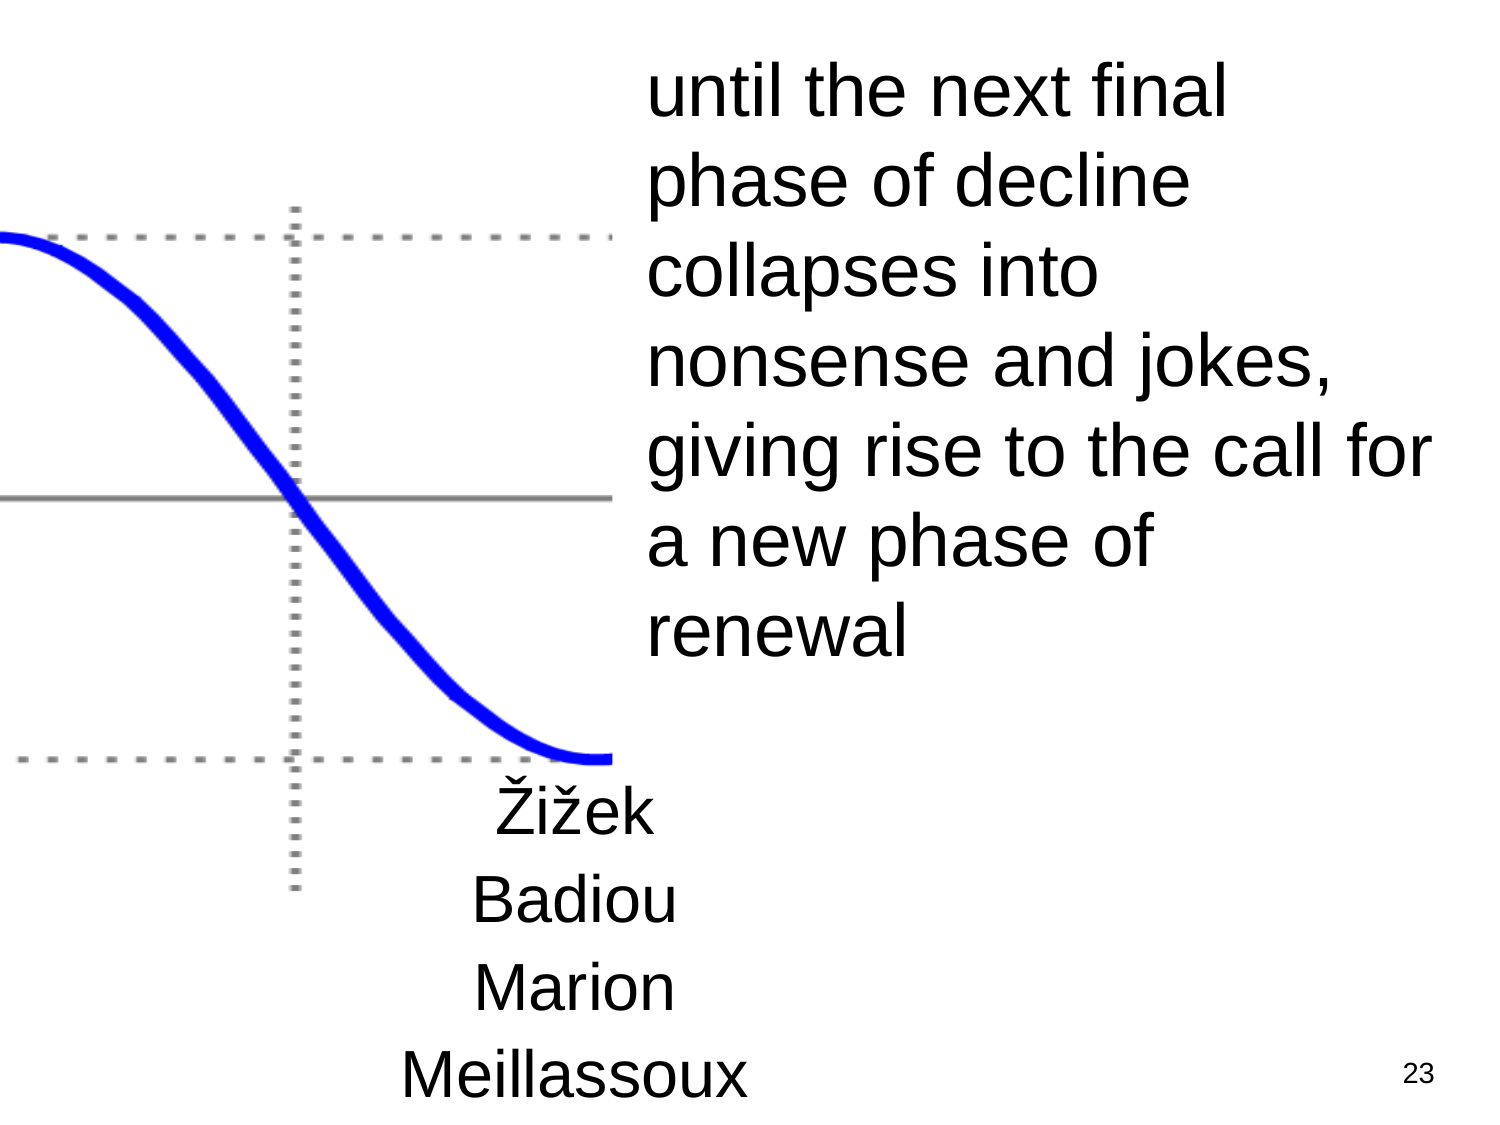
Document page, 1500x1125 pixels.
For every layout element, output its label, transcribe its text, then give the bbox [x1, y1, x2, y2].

slide_number 23 [1099, 1046, 1451, 1125]
list Žižek Badiou Marion Meillassoux [616, 760, 769, 916]
text_box until the next final phase of decline collapses into nonsense and jokes, giving rise to the call for a new phase of renewal [575, 33, 1450, 564]
picture [0, 202, 613, 925]
